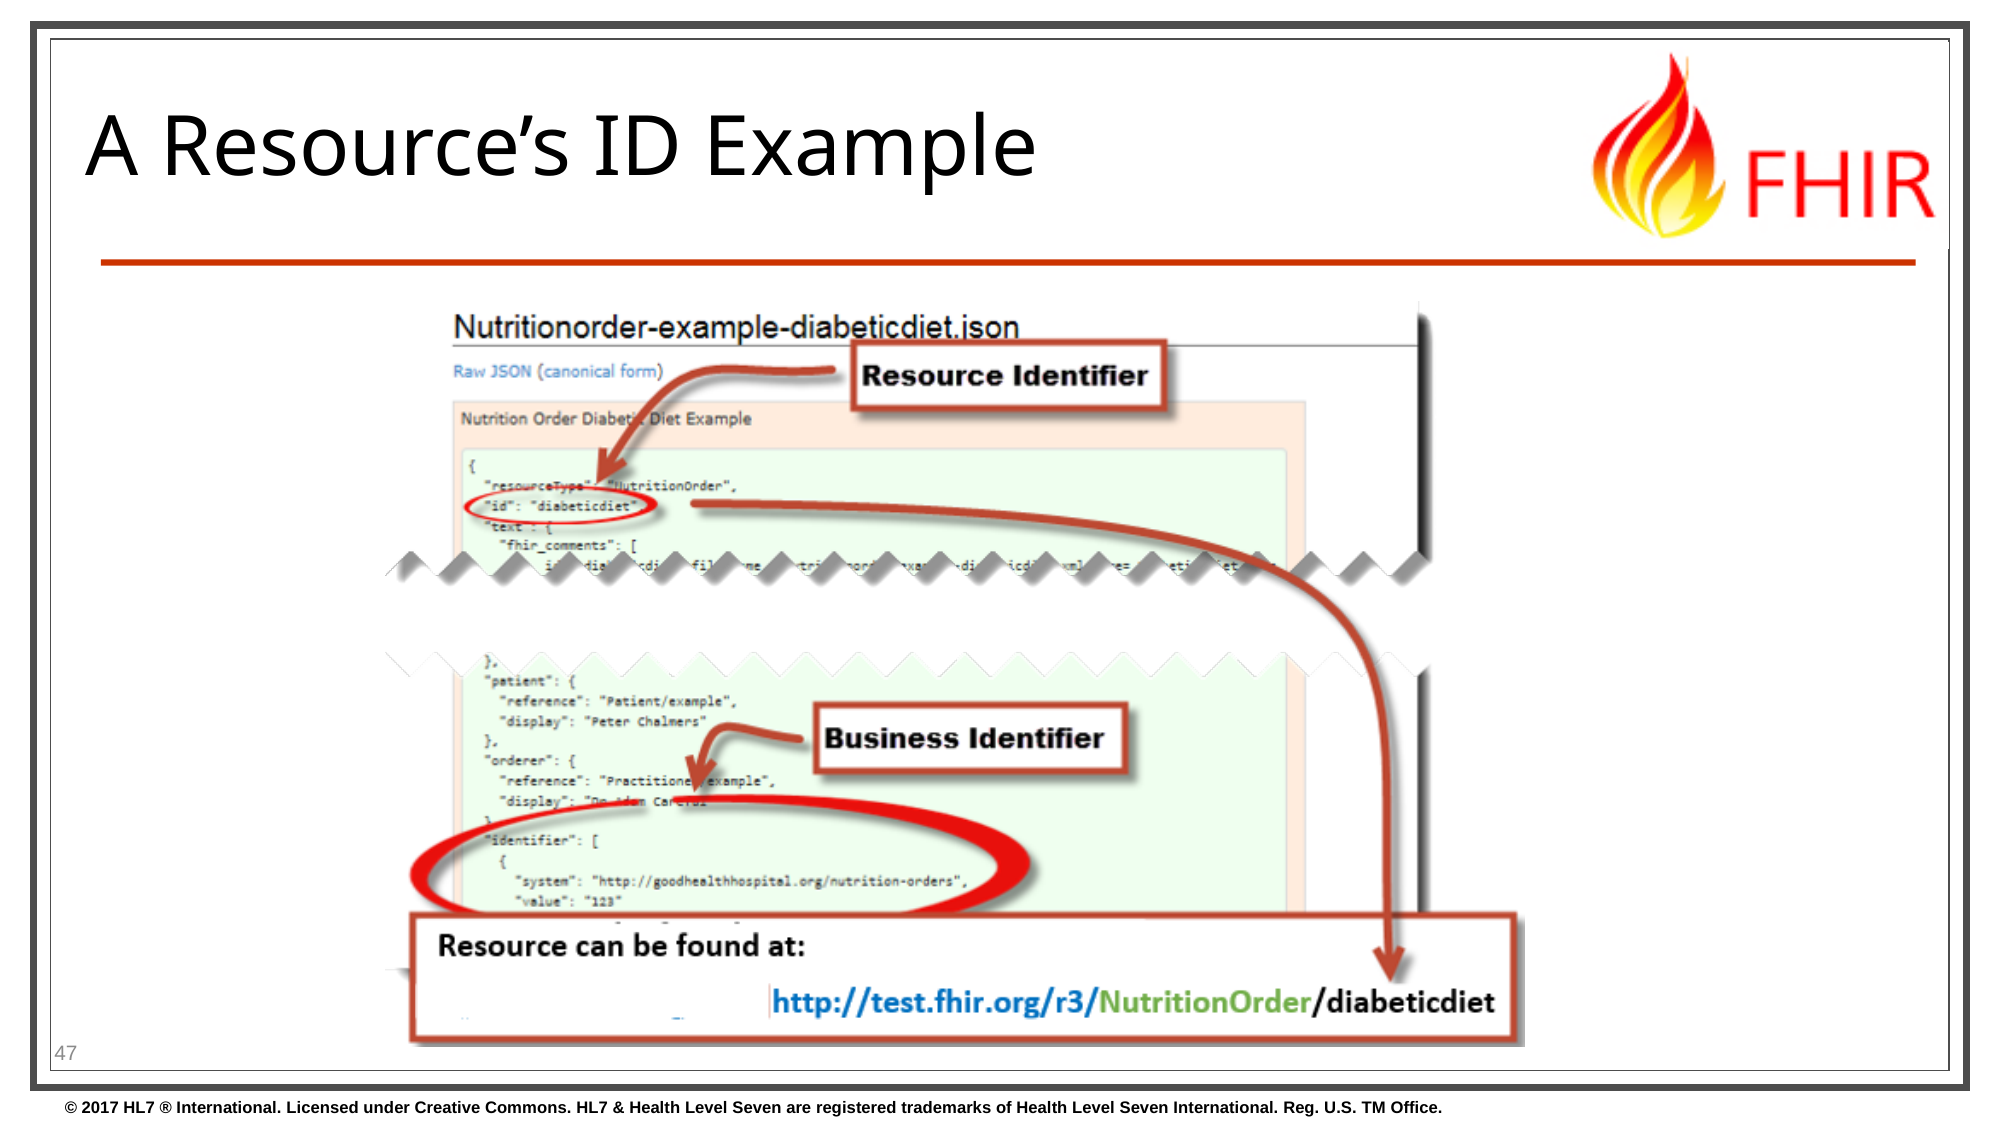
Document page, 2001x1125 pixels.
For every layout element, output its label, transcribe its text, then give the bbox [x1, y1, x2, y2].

slide_number 47 [39, 1034, 197, 1071]
picture [1578, 42, 1949, 249]
picture [385, 300, 1526, 1047]
title A Resource’s ID Example [70, 54, 1504, 249]
